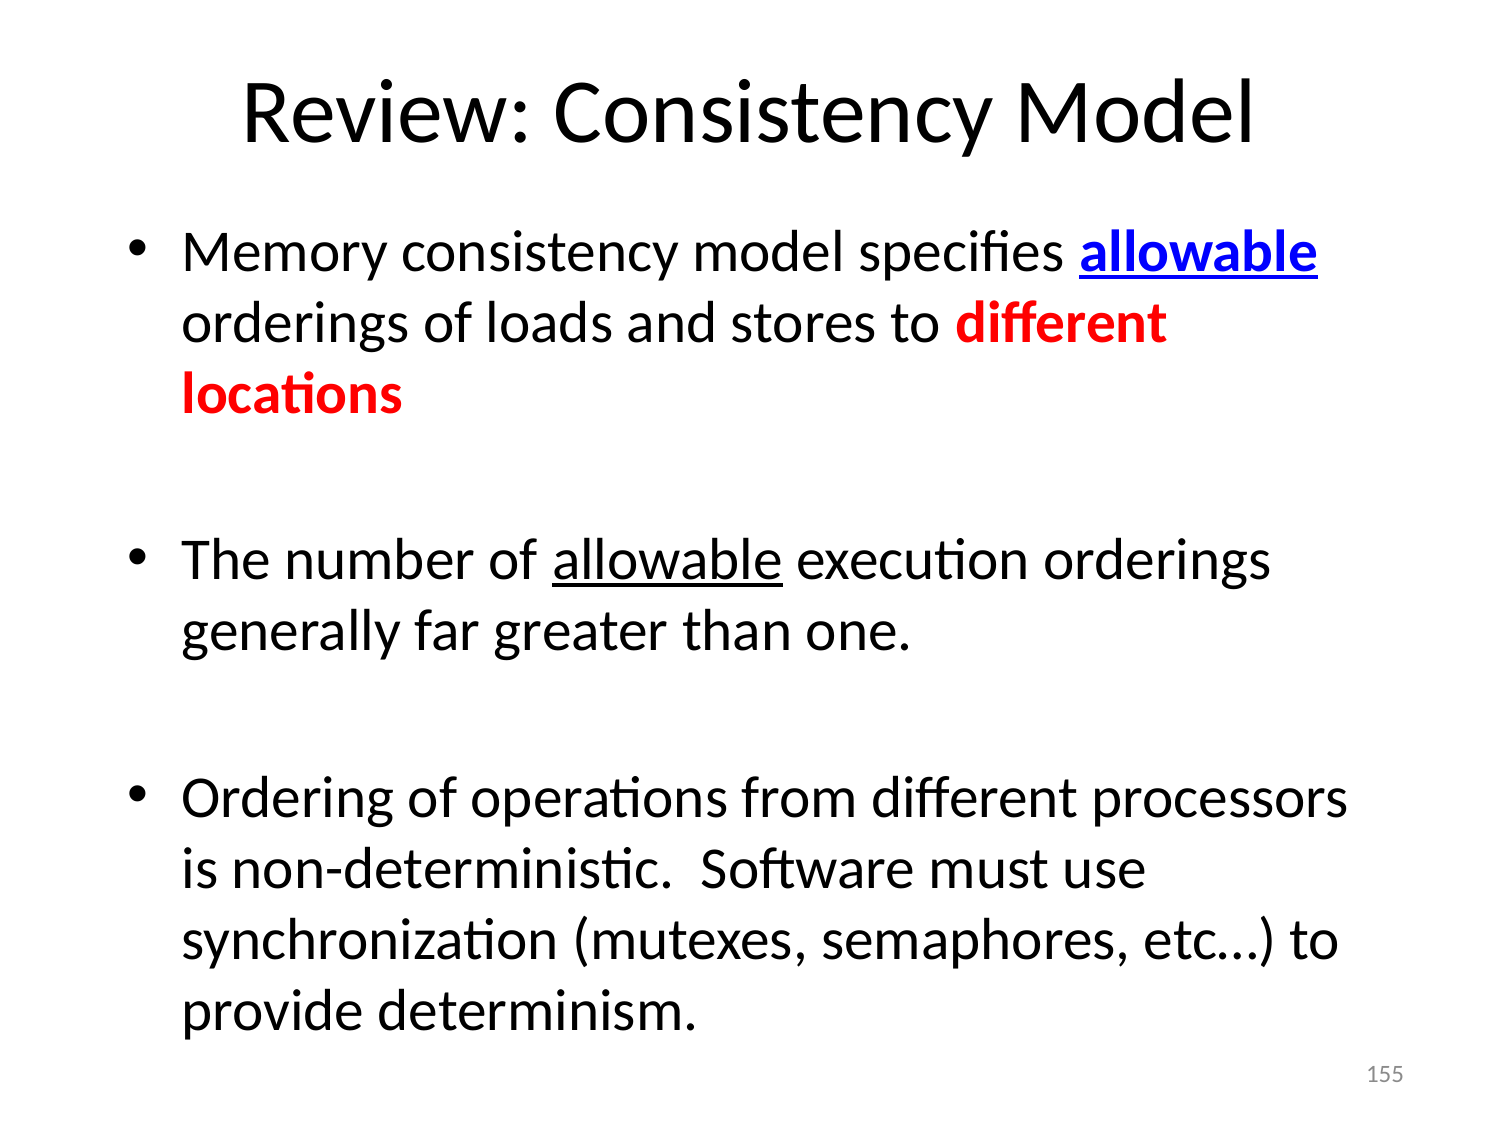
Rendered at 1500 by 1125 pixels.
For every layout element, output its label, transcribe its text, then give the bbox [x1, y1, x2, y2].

list Memory consistency model specifies allowable orderings of loads and stores to different locations The number of allowable execution orderings generally far greater than one. Ordering of operations from different processors is non-deterministic. Software must use synchronization (mutexes, semaphores, etc…) to provide determinism. [112, 204, 1388, 1051]
title Review: Consistency Model [75, 12, 1425, 200]
slide_number 155 [1074, 1042, 1425, 1103]
